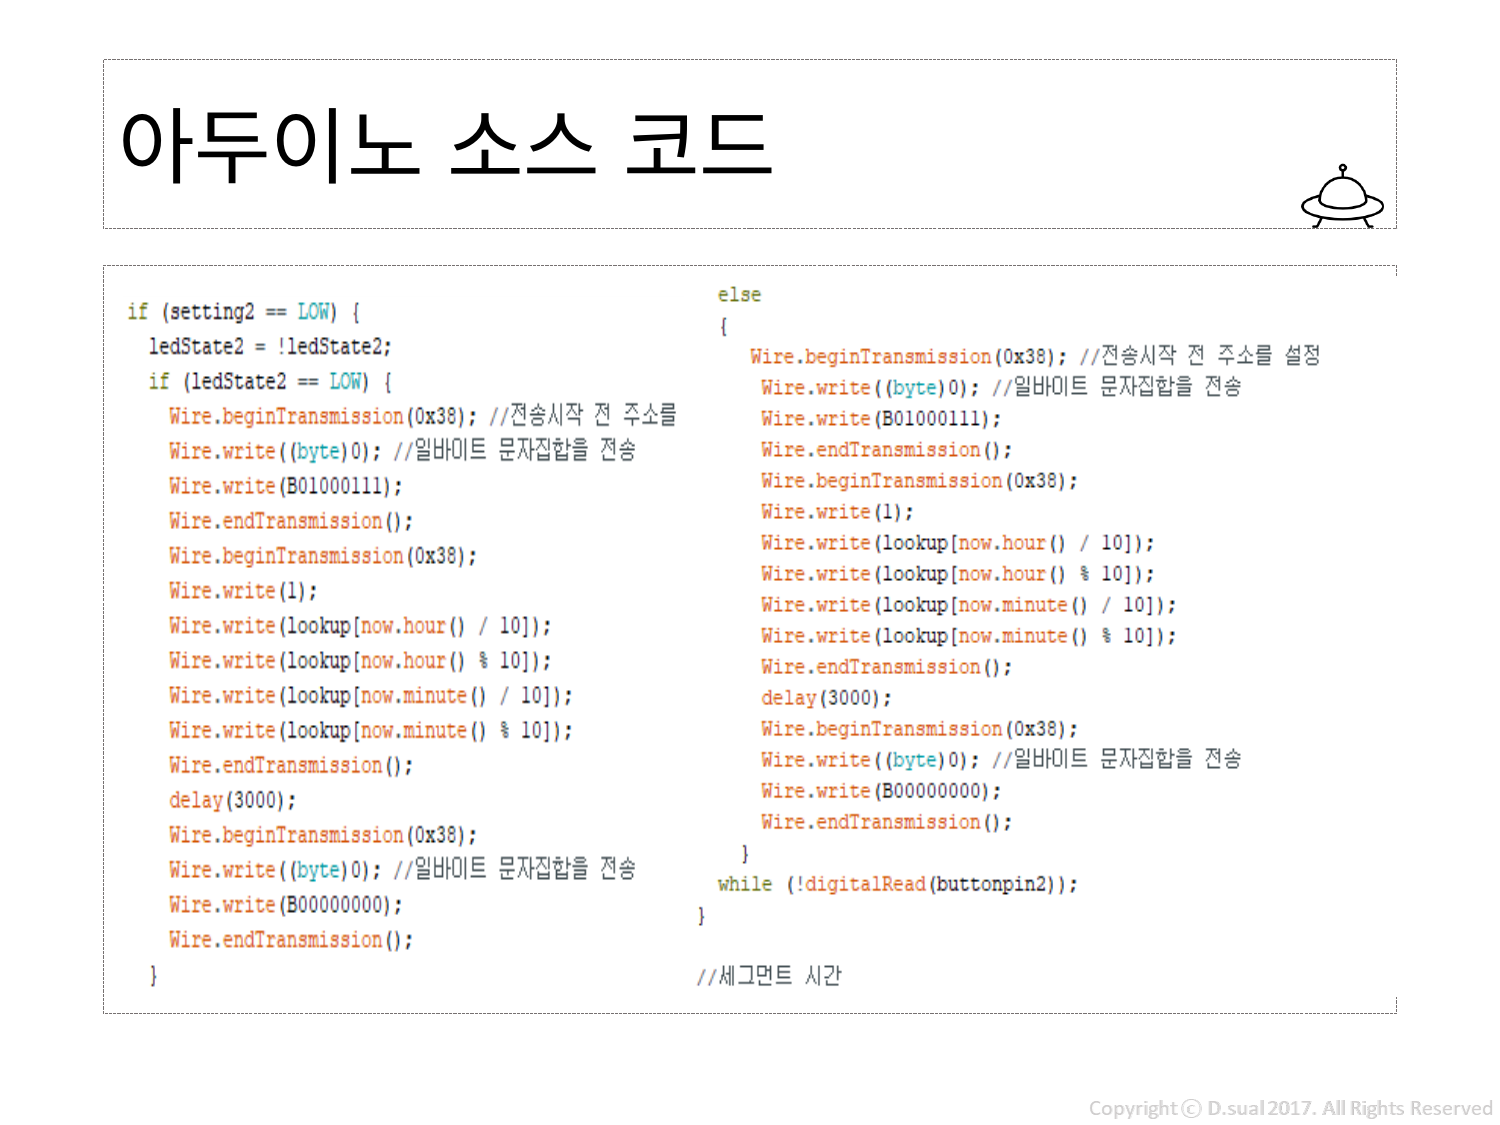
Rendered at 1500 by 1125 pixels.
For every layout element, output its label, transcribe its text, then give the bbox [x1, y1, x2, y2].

picture [1072, 1086, 1500, 1125]
text_box [102, 265, 1398, 1014]
picture [1301, 154, 1384, 237]
picture [123, 278, 1397, 997]
text_box 아두이노 소스 코드 [102, 59, 1398, 230]
